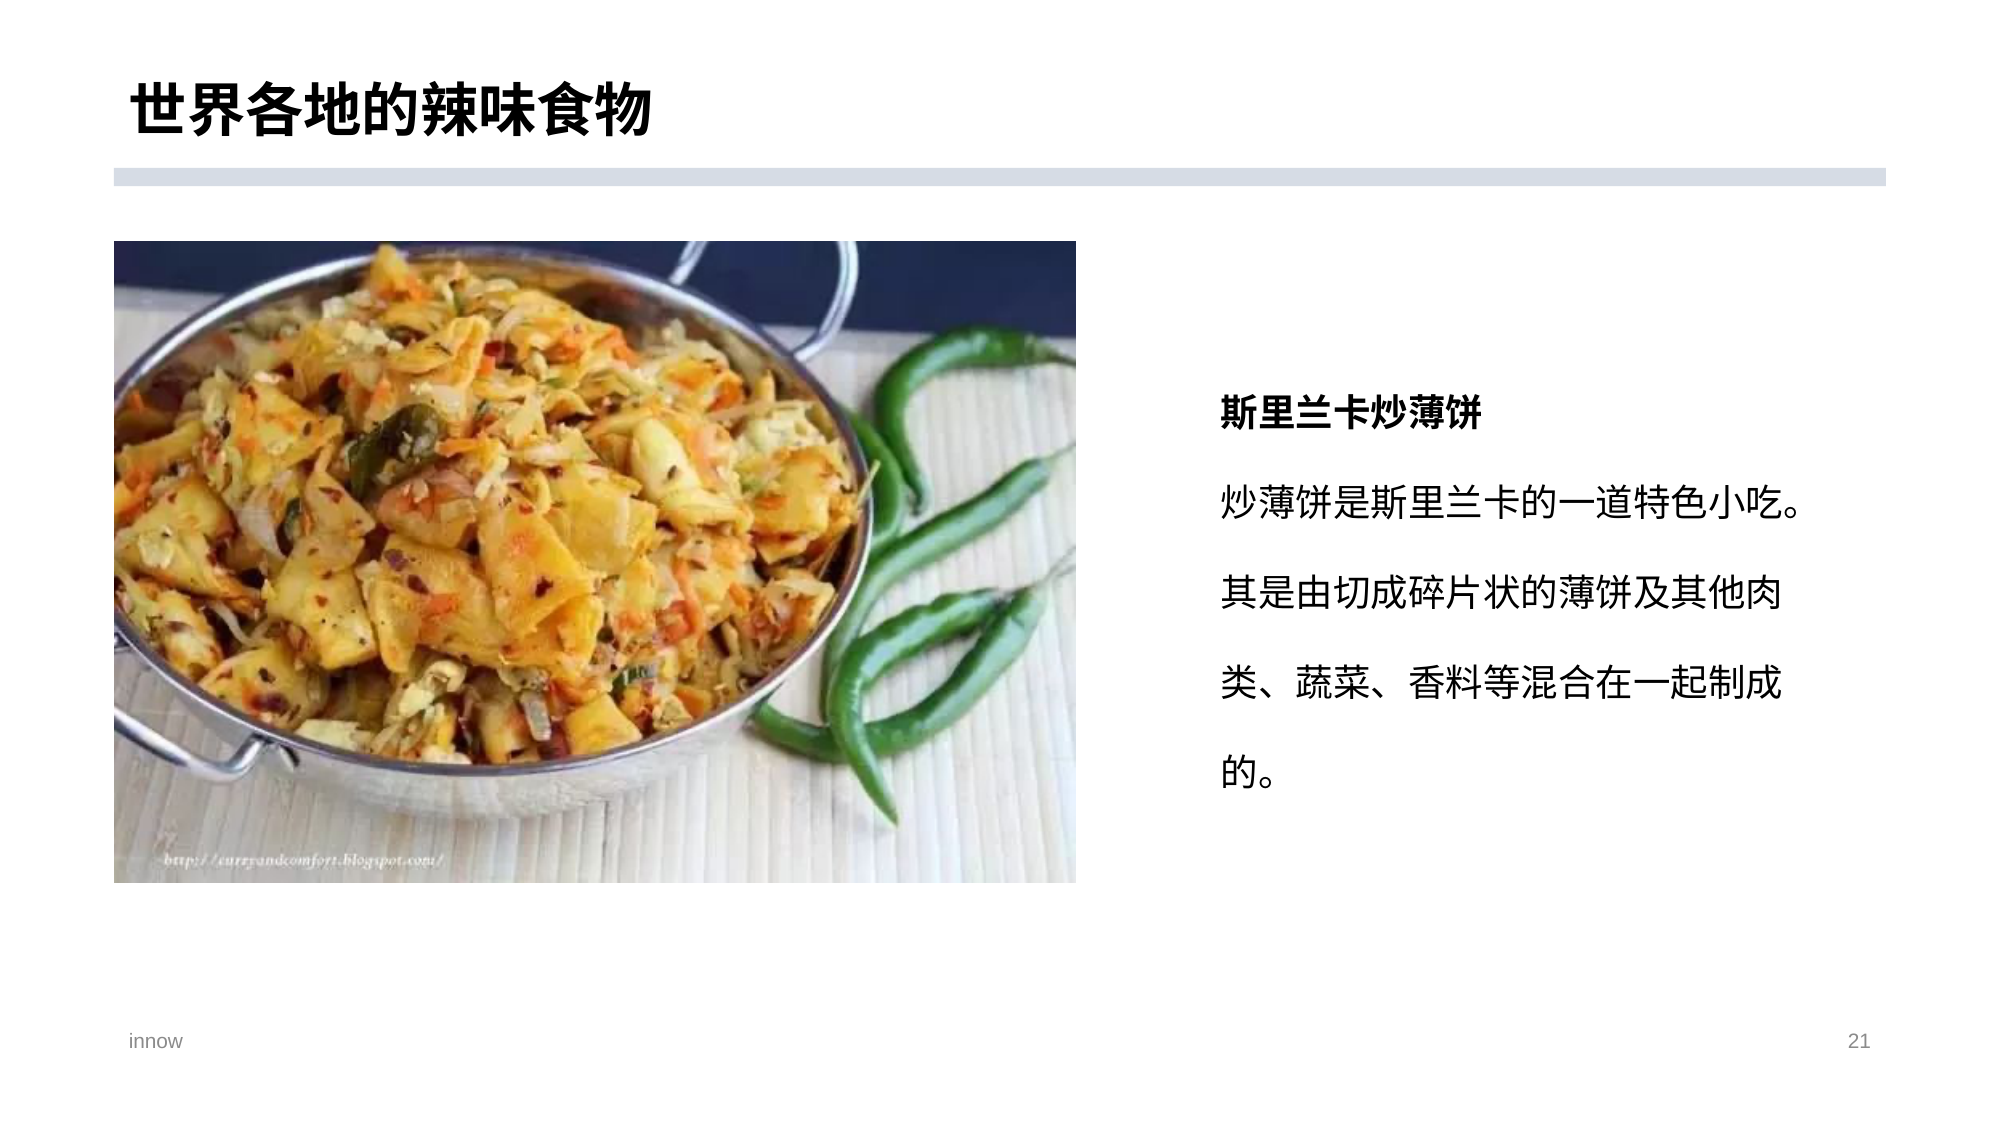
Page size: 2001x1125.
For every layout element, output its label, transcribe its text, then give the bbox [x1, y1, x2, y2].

picture [113, 241, 1076, 883]
title 世界各地的辣味食物 [114, 0, 1886, 152]
slide_number 21 [1412, 1022, 1886, 1057]
footer innow [114, 1022, 789, 1057]
text_box 斯里兰卡炒薄饼 炒薄饼是斯里兰卡的一道特色小吃。其是由切成碎片状的薄饼及其他肉类、蔬菜、香料等混合在一起制成的。 [1205, 336, 1828, 802]
